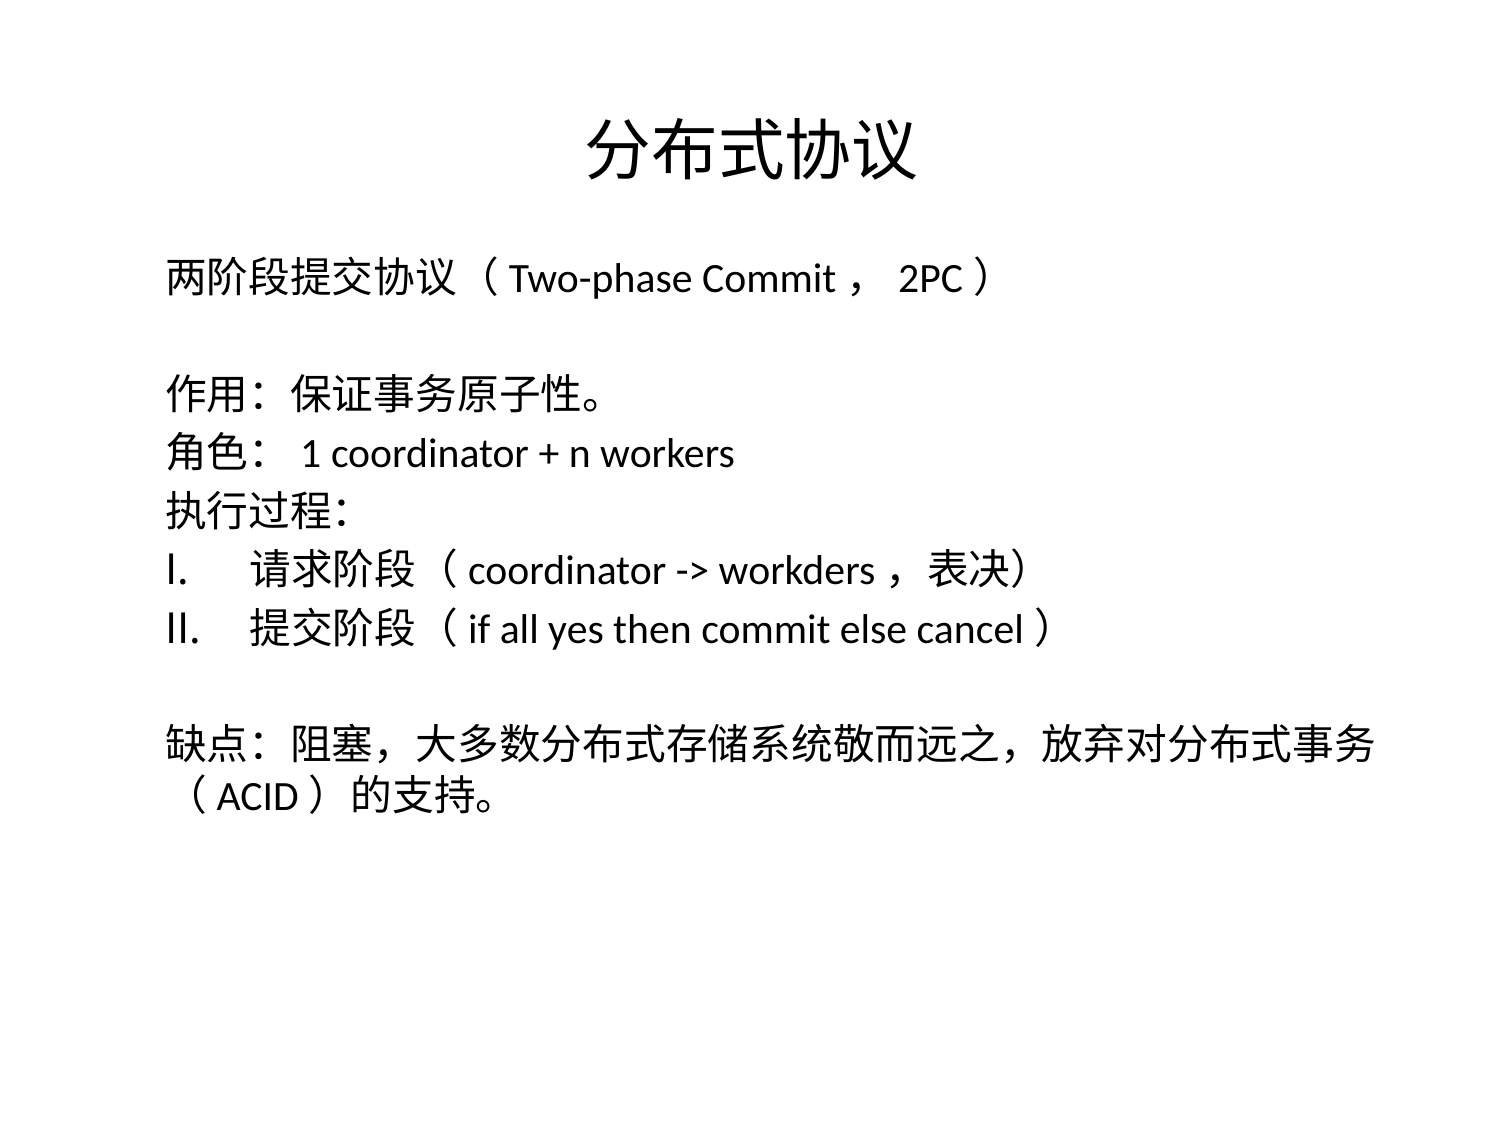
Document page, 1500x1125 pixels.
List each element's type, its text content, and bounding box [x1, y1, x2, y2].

list 两阶段提交协议（Two-phase Commit，2PC） 作用：保证事务原子性。 角色：1 coordinator + n workers 执行过程： 请求阶段（coordinator -> workders，表决） 提交阶段（if all yes then commit else cancel） 缺点：阻塞，大多数分布式存储系统敬而远之，放弃对分布式事务（ACID）的支持。 [150, 243, 1500, 986]
title 分布式协议 [76, 54, 1427, 243]
